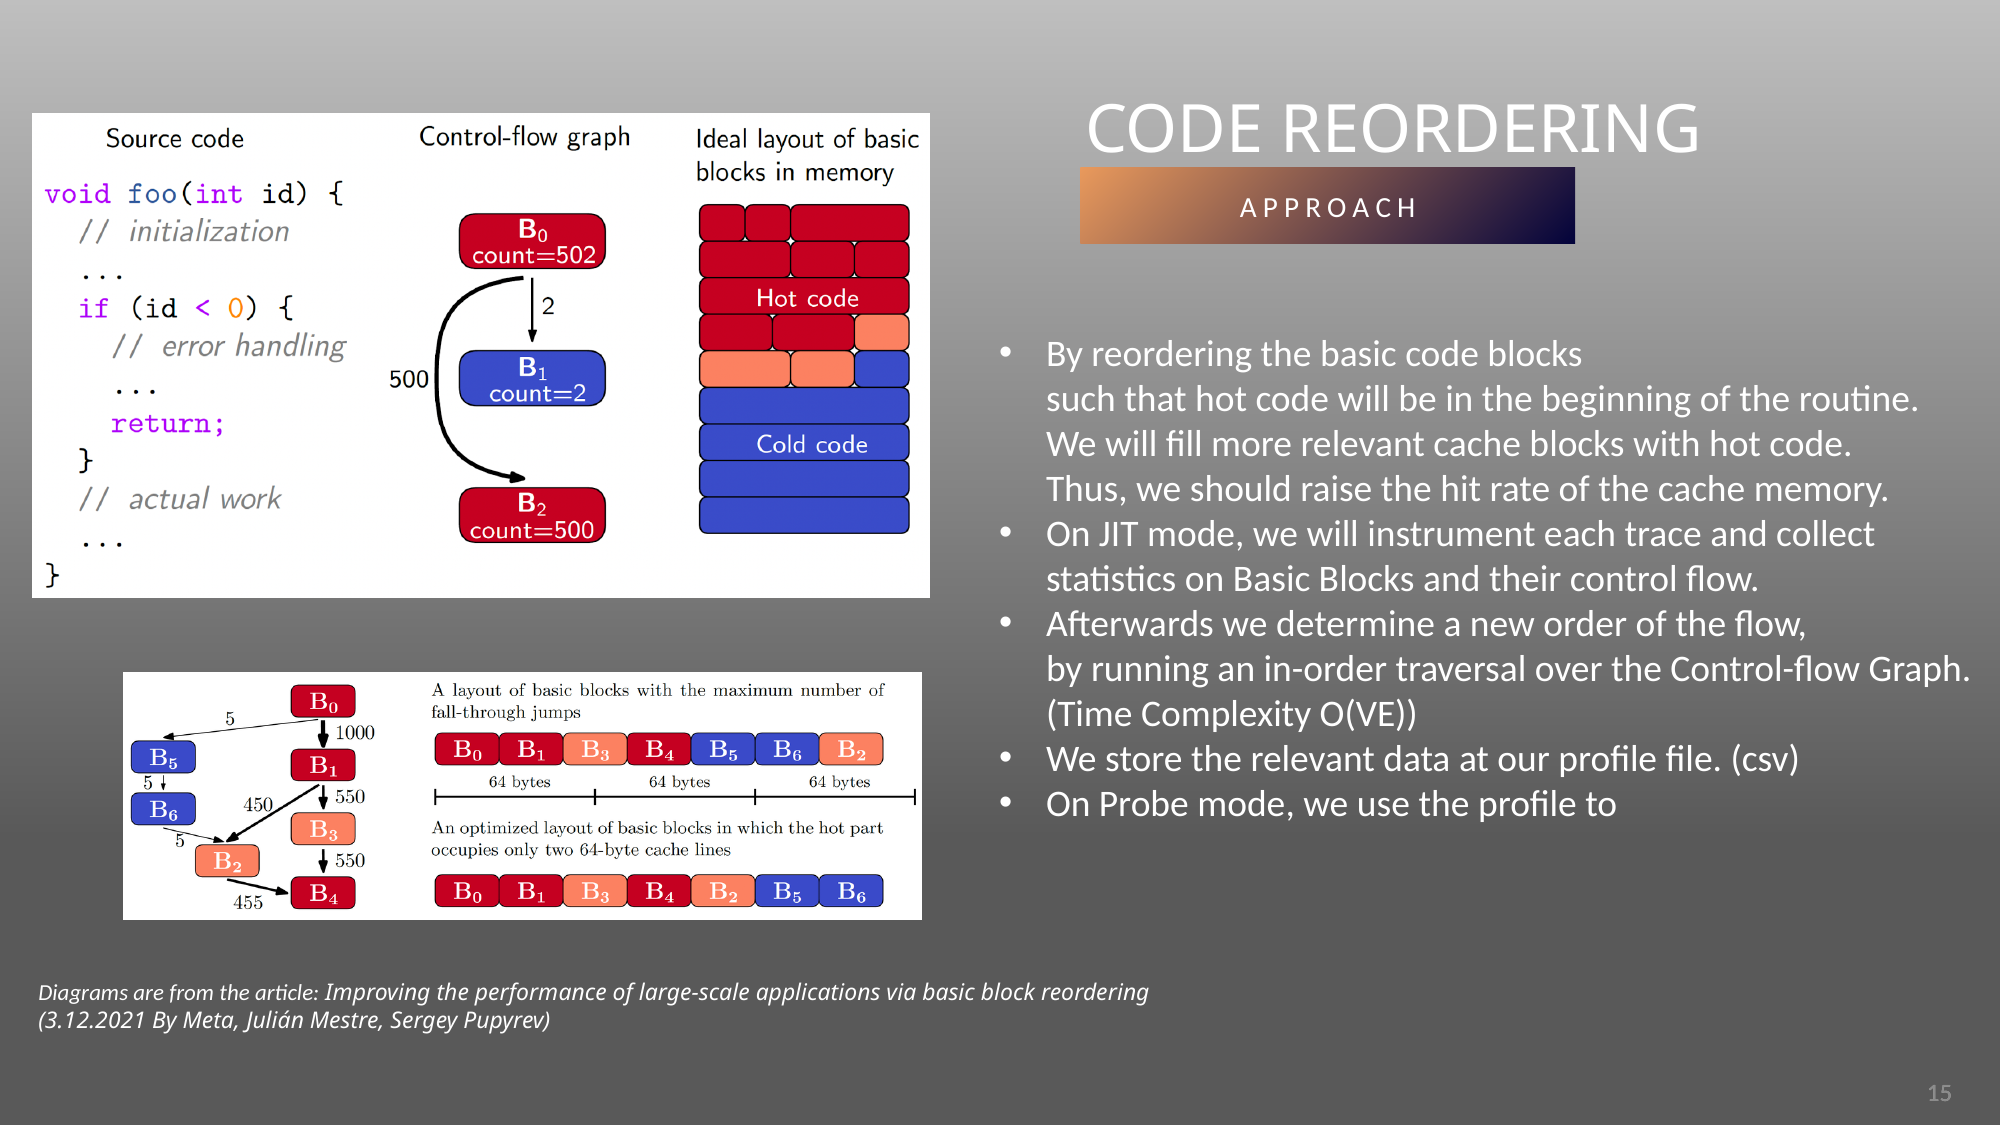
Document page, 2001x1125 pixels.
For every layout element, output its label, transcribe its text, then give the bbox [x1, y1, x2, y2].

slide_number 15 [1894, 1061, 1968, 1121]
picture [122, 672, 922, 920]
picture [32, 113, 930, 598]
list APPROACH [1080, 167, 1576, 244]
text_box By reordering the basic code blocks such that hot code will be in the beginning of the routine. We will fill more relevant cache blocks with hot code. Thus, we should raise the hit rate of the cache memory. On JIT mode, we will instrument each trace and collect statistics on Basic Blocks and their control flow. Afterwards we determine a new order of the flow, by running an in-order traversal over the Control-flow Graph. (Time Complexity O(VE)) We store the relevant data at our profile file. (csv) On Probe mode, we use the profile to [984, 321, 1988, 832]
title Code reordering [1070, 38, 2000, 184]
text_box Diagrams are from the article: Improving the performance of large-scale applications via basic block reordering (3.12.2021 By Meta, Julián Mestre, Sergey Pupyrev) [23, 970, 1324, 1040]
